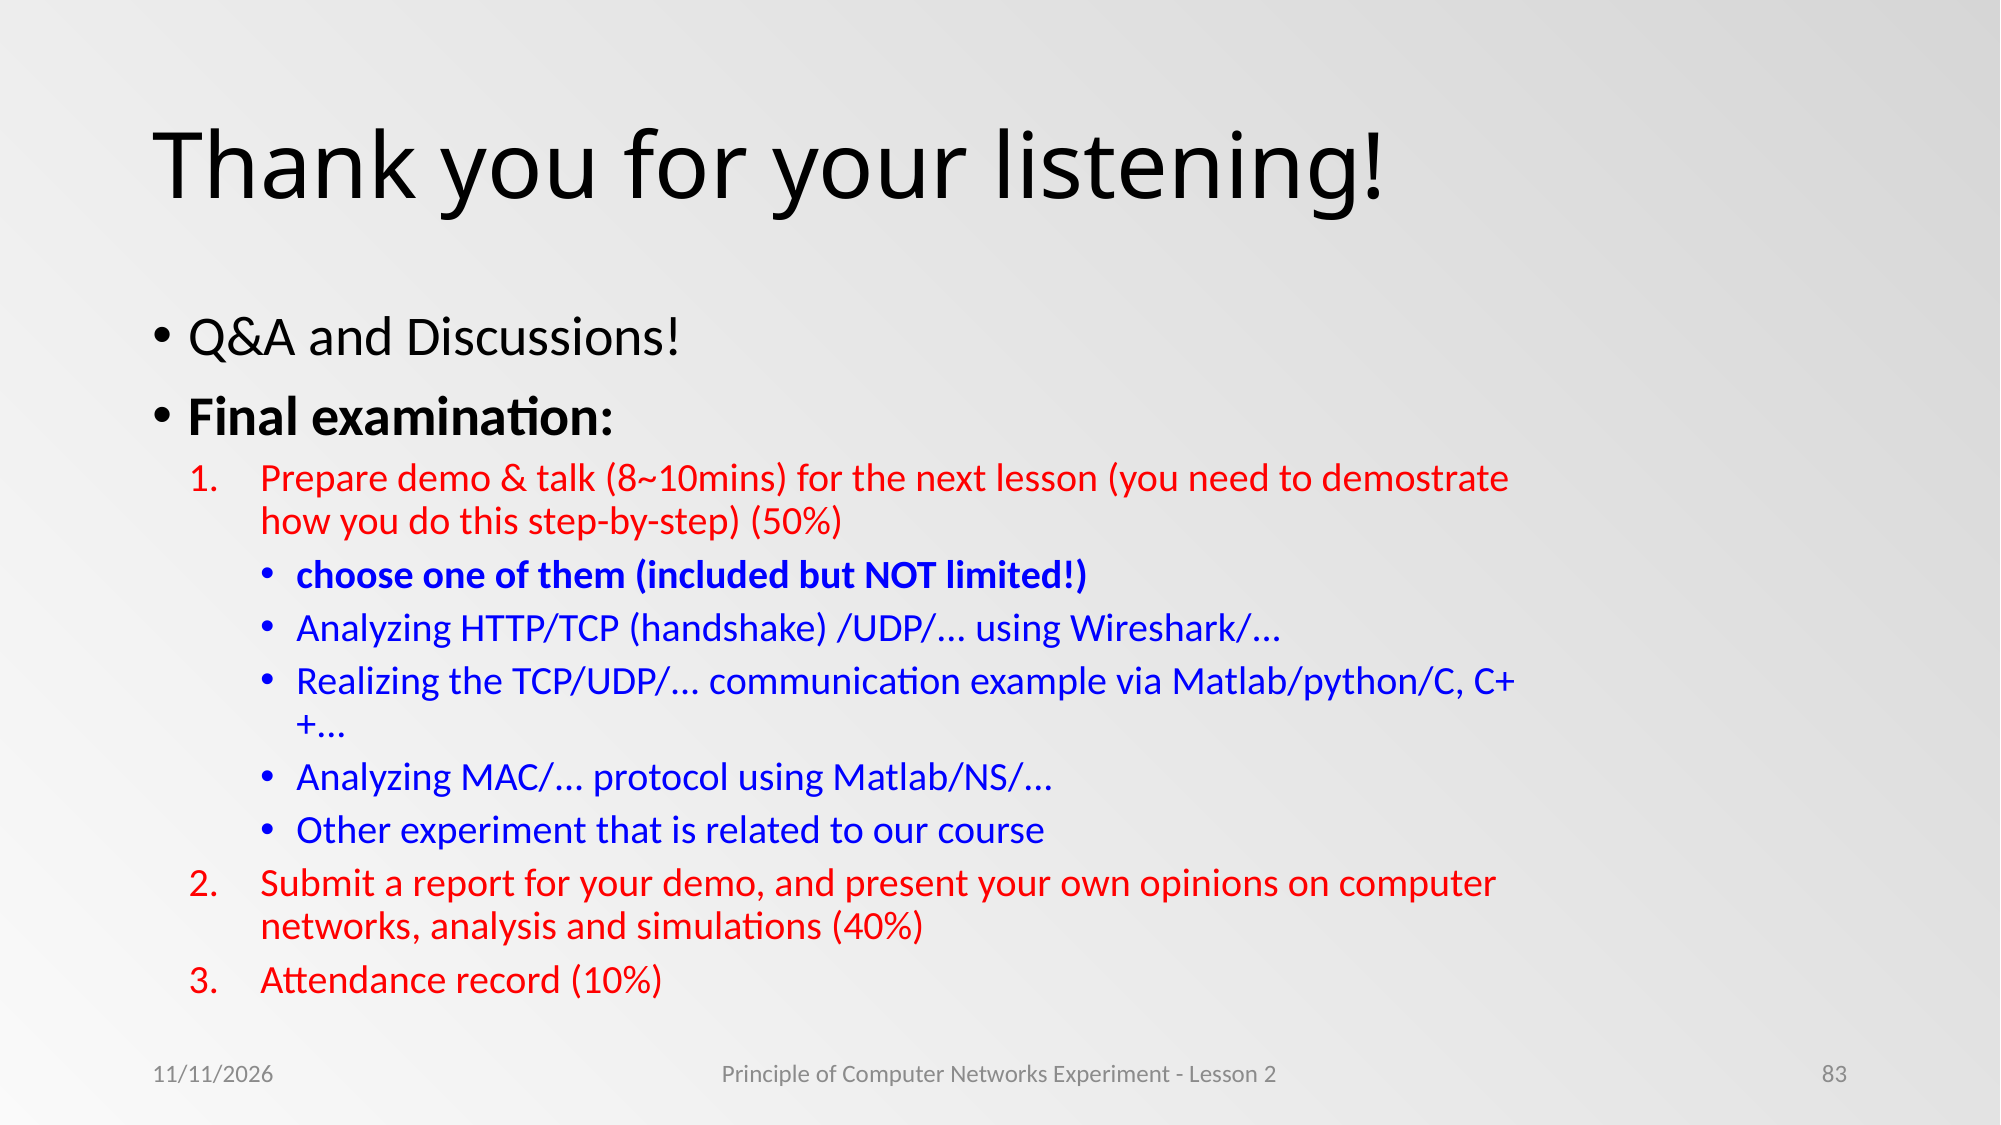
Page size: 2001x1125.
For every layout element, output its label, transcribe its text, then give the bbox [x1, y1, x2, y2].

footer Principle of Computer Networks Experiment - Lesson 2 [662, 1042, 1338, 1103]
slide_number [137, 1042, 588, 1103]
title Thank you for your listening! [137, 59, 1863, 278]
slide_number 83 [1412, 1042, 1863, 1103]
list Q&A and Discussions! Final examination: Prepare demo & talk (8~10mins) for the next lesson (you need to demostrate how you do this step-by-step) (50%) choose one of them (included but NOT limited!) Analyzing HTTP/TCP (handshake) /UDP/... using Wireshark/... Realizing the TCP/UDP/... communication example via Matlab/python/C, C++... Analyzing MAC/... protocol using Matlab/NS/... Other experiment that is related to our course Submit a report for your demo, and present your own opinions on computer networks, analysis and simulations (40%) Attendance record (10%) [137, 299, 1578, 1014]
